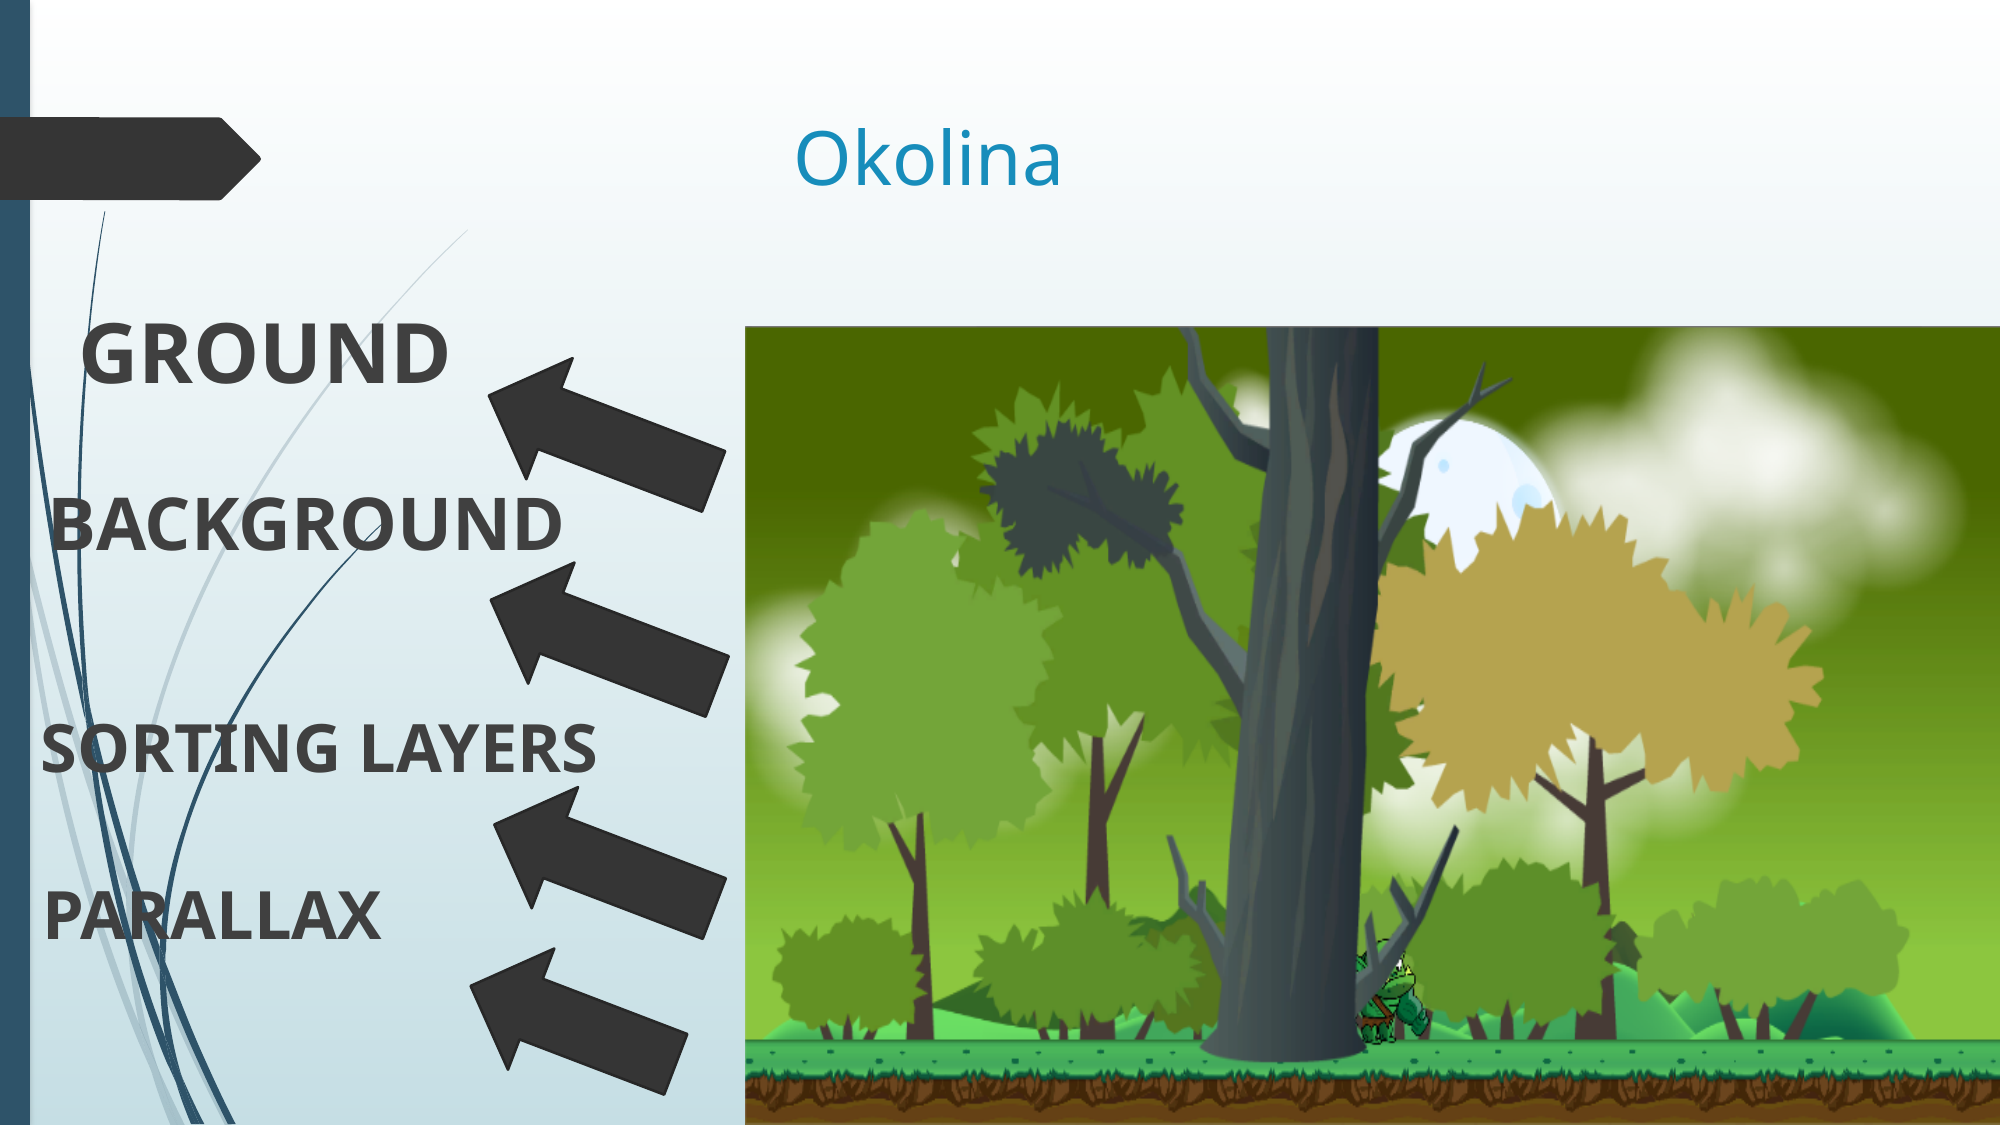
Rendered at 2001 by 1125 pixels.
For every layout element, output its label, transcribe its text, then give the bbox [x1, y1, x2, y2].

text_box [469, 947, 689, 1096]
text_box PARALLAX [27, 864, 740, 1009]
text_box [493, 785, 693, 864]
text_box SORTING LAYERS [25, 698, 740, 843]
picture [745, 325, 2000, 1125]
text_box [505, 437, 727, 470]
text_box BACKGROUND [32, 470, 740, 614]
title Okolina [778, 102, 1888, 313]
text_box [489, 561, 730, 698]
text_box GROUND [63, 292, 817, 437]
